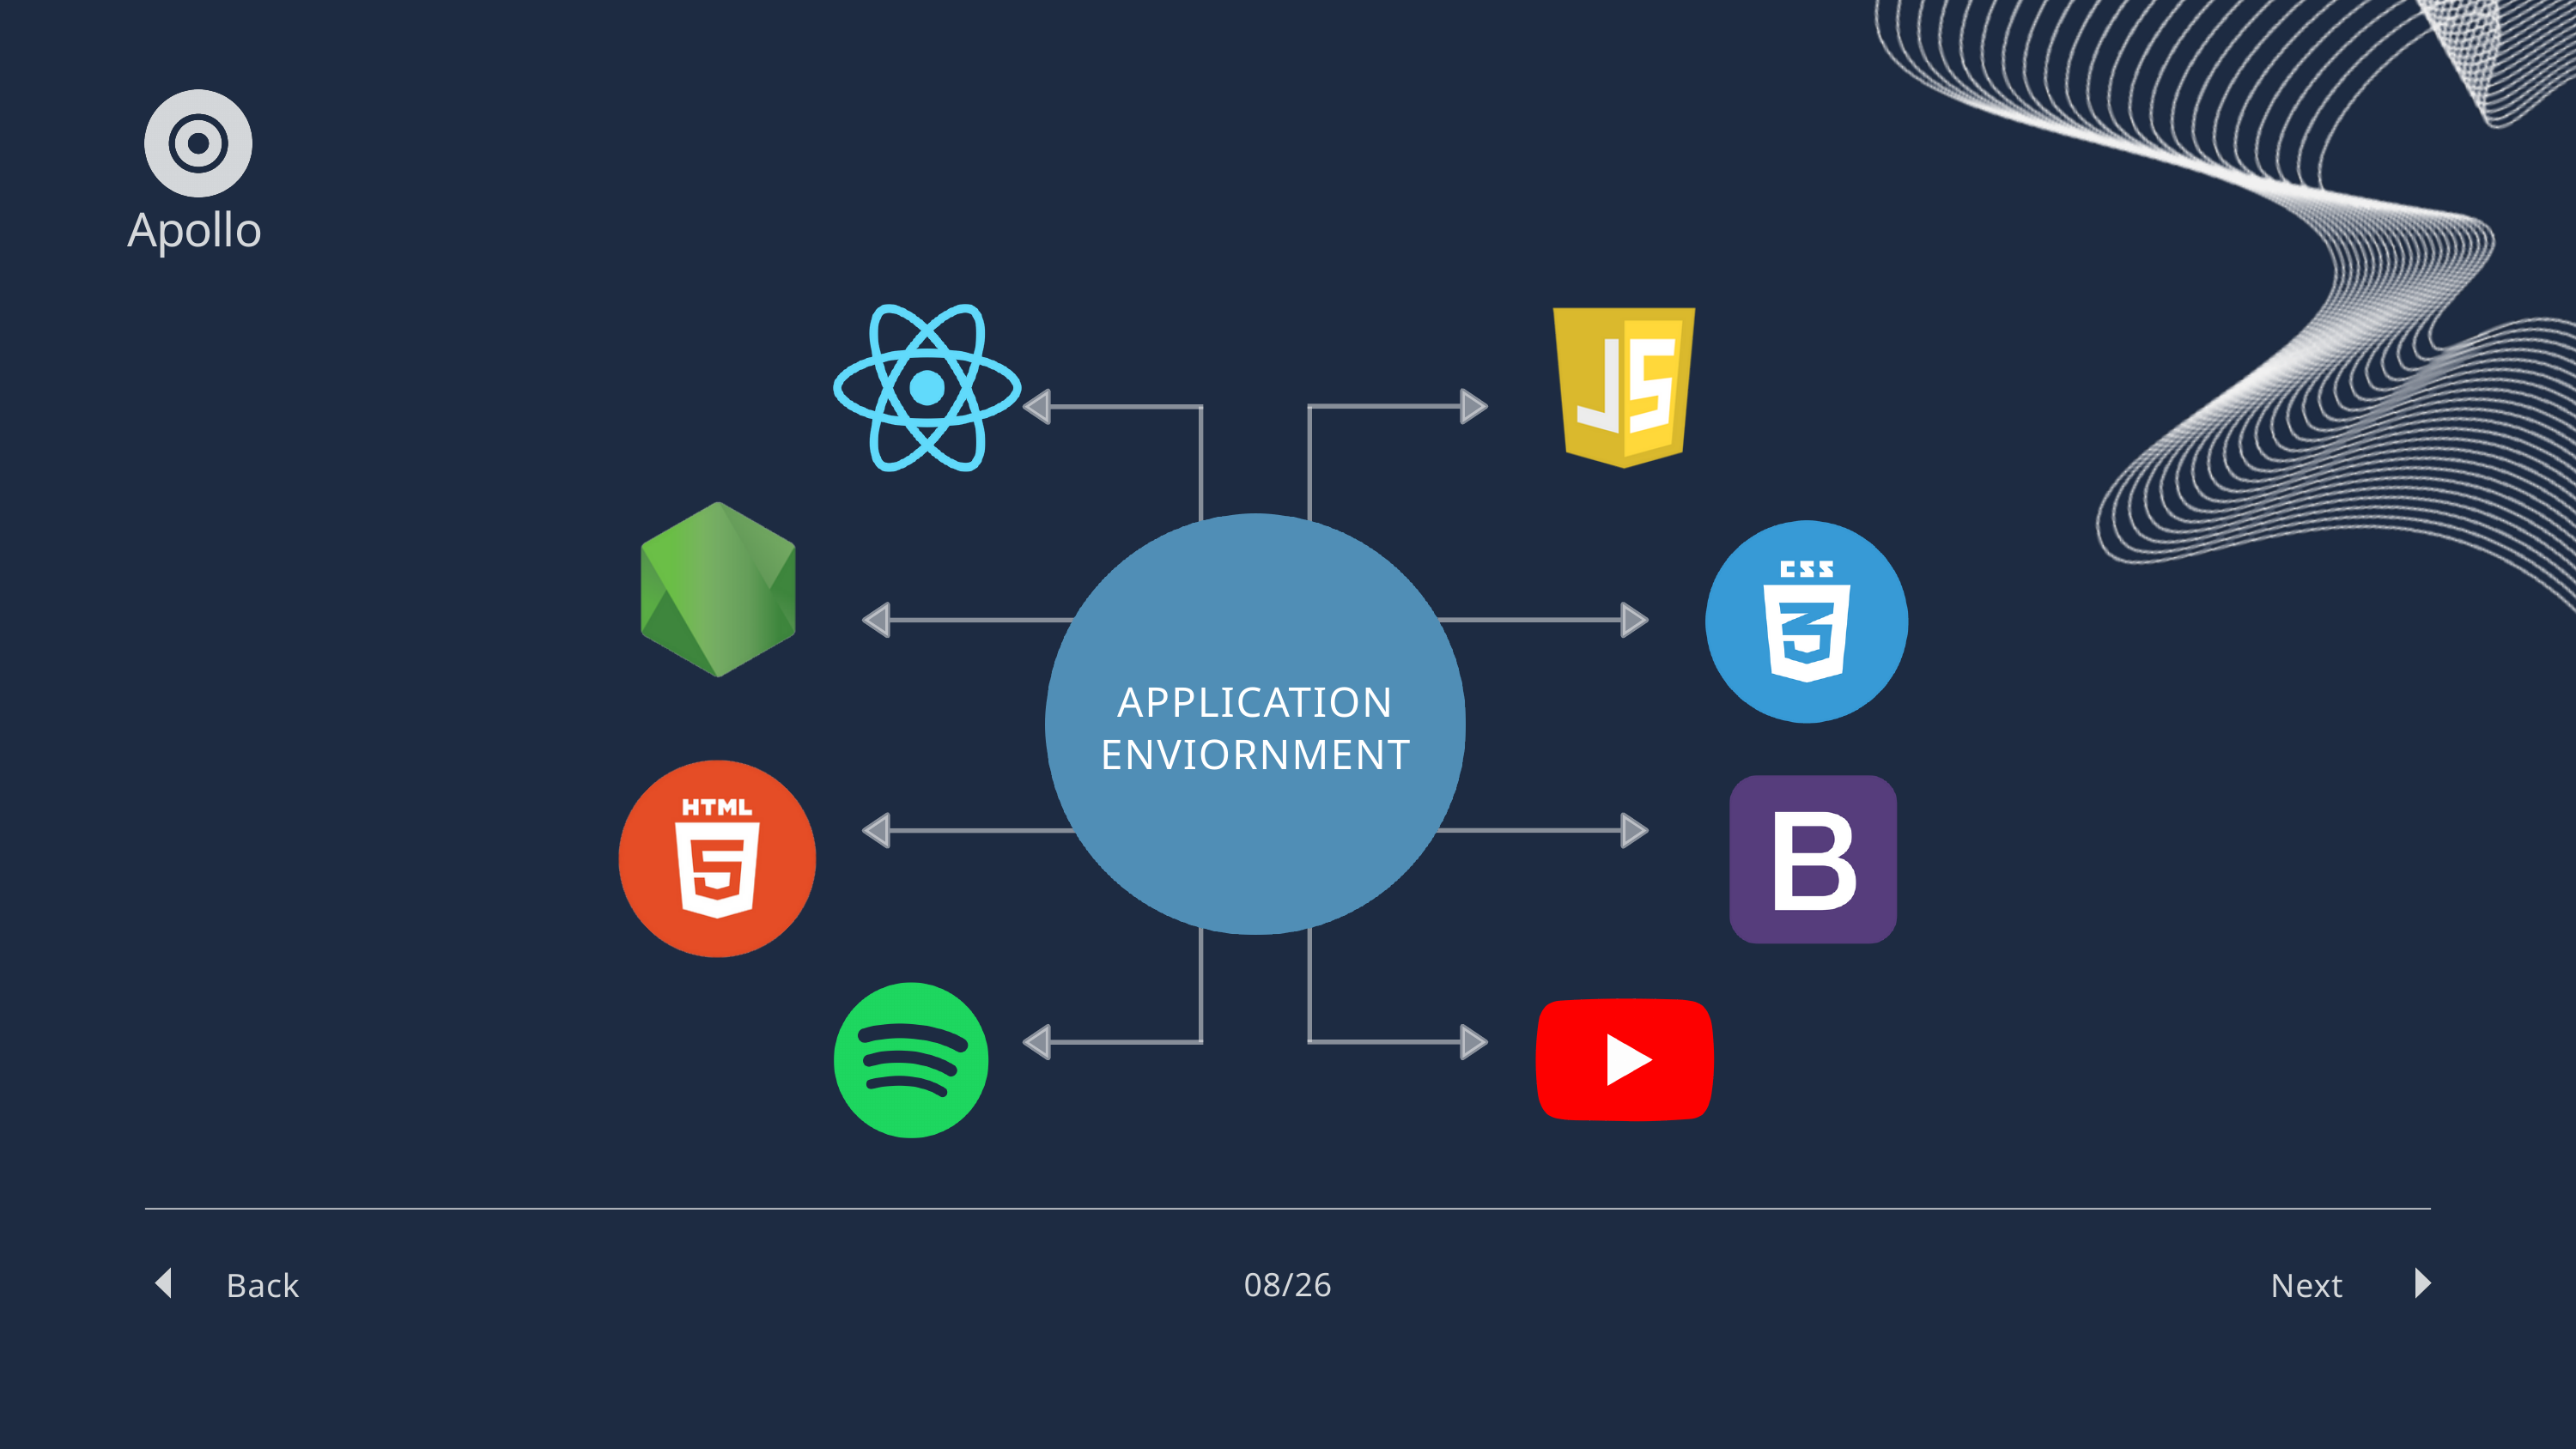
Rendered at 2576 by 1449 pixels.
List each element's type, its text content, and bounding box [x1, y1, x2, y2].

picture [608, 749, 828, 969]
text_box Next [1862, 1258, 2343, 1304]
text_box Apollo [127, 190, 304, 257]
picture [1044, 513, 1467, 935]
picture [2415, 1267, 2432, 1299]
picture [1511, 997, 1738, 1125]
picture [144, 88, 253, 197]
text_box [861, 387, 1649, 1061]
text_box Back [226, 1258, 769, 1304]
text_box 08/26 [927, 1258, 1649, 1304]
picture [1848, 0, 2576, 858]
picture [769, 979, 1054, 1141]
picture [619, 274, 1089, 702]
picture [1624, 509, 2002, 985]
picture [155, 1267, 171, 1299]
picture [1465, 298, 1784, 478]
